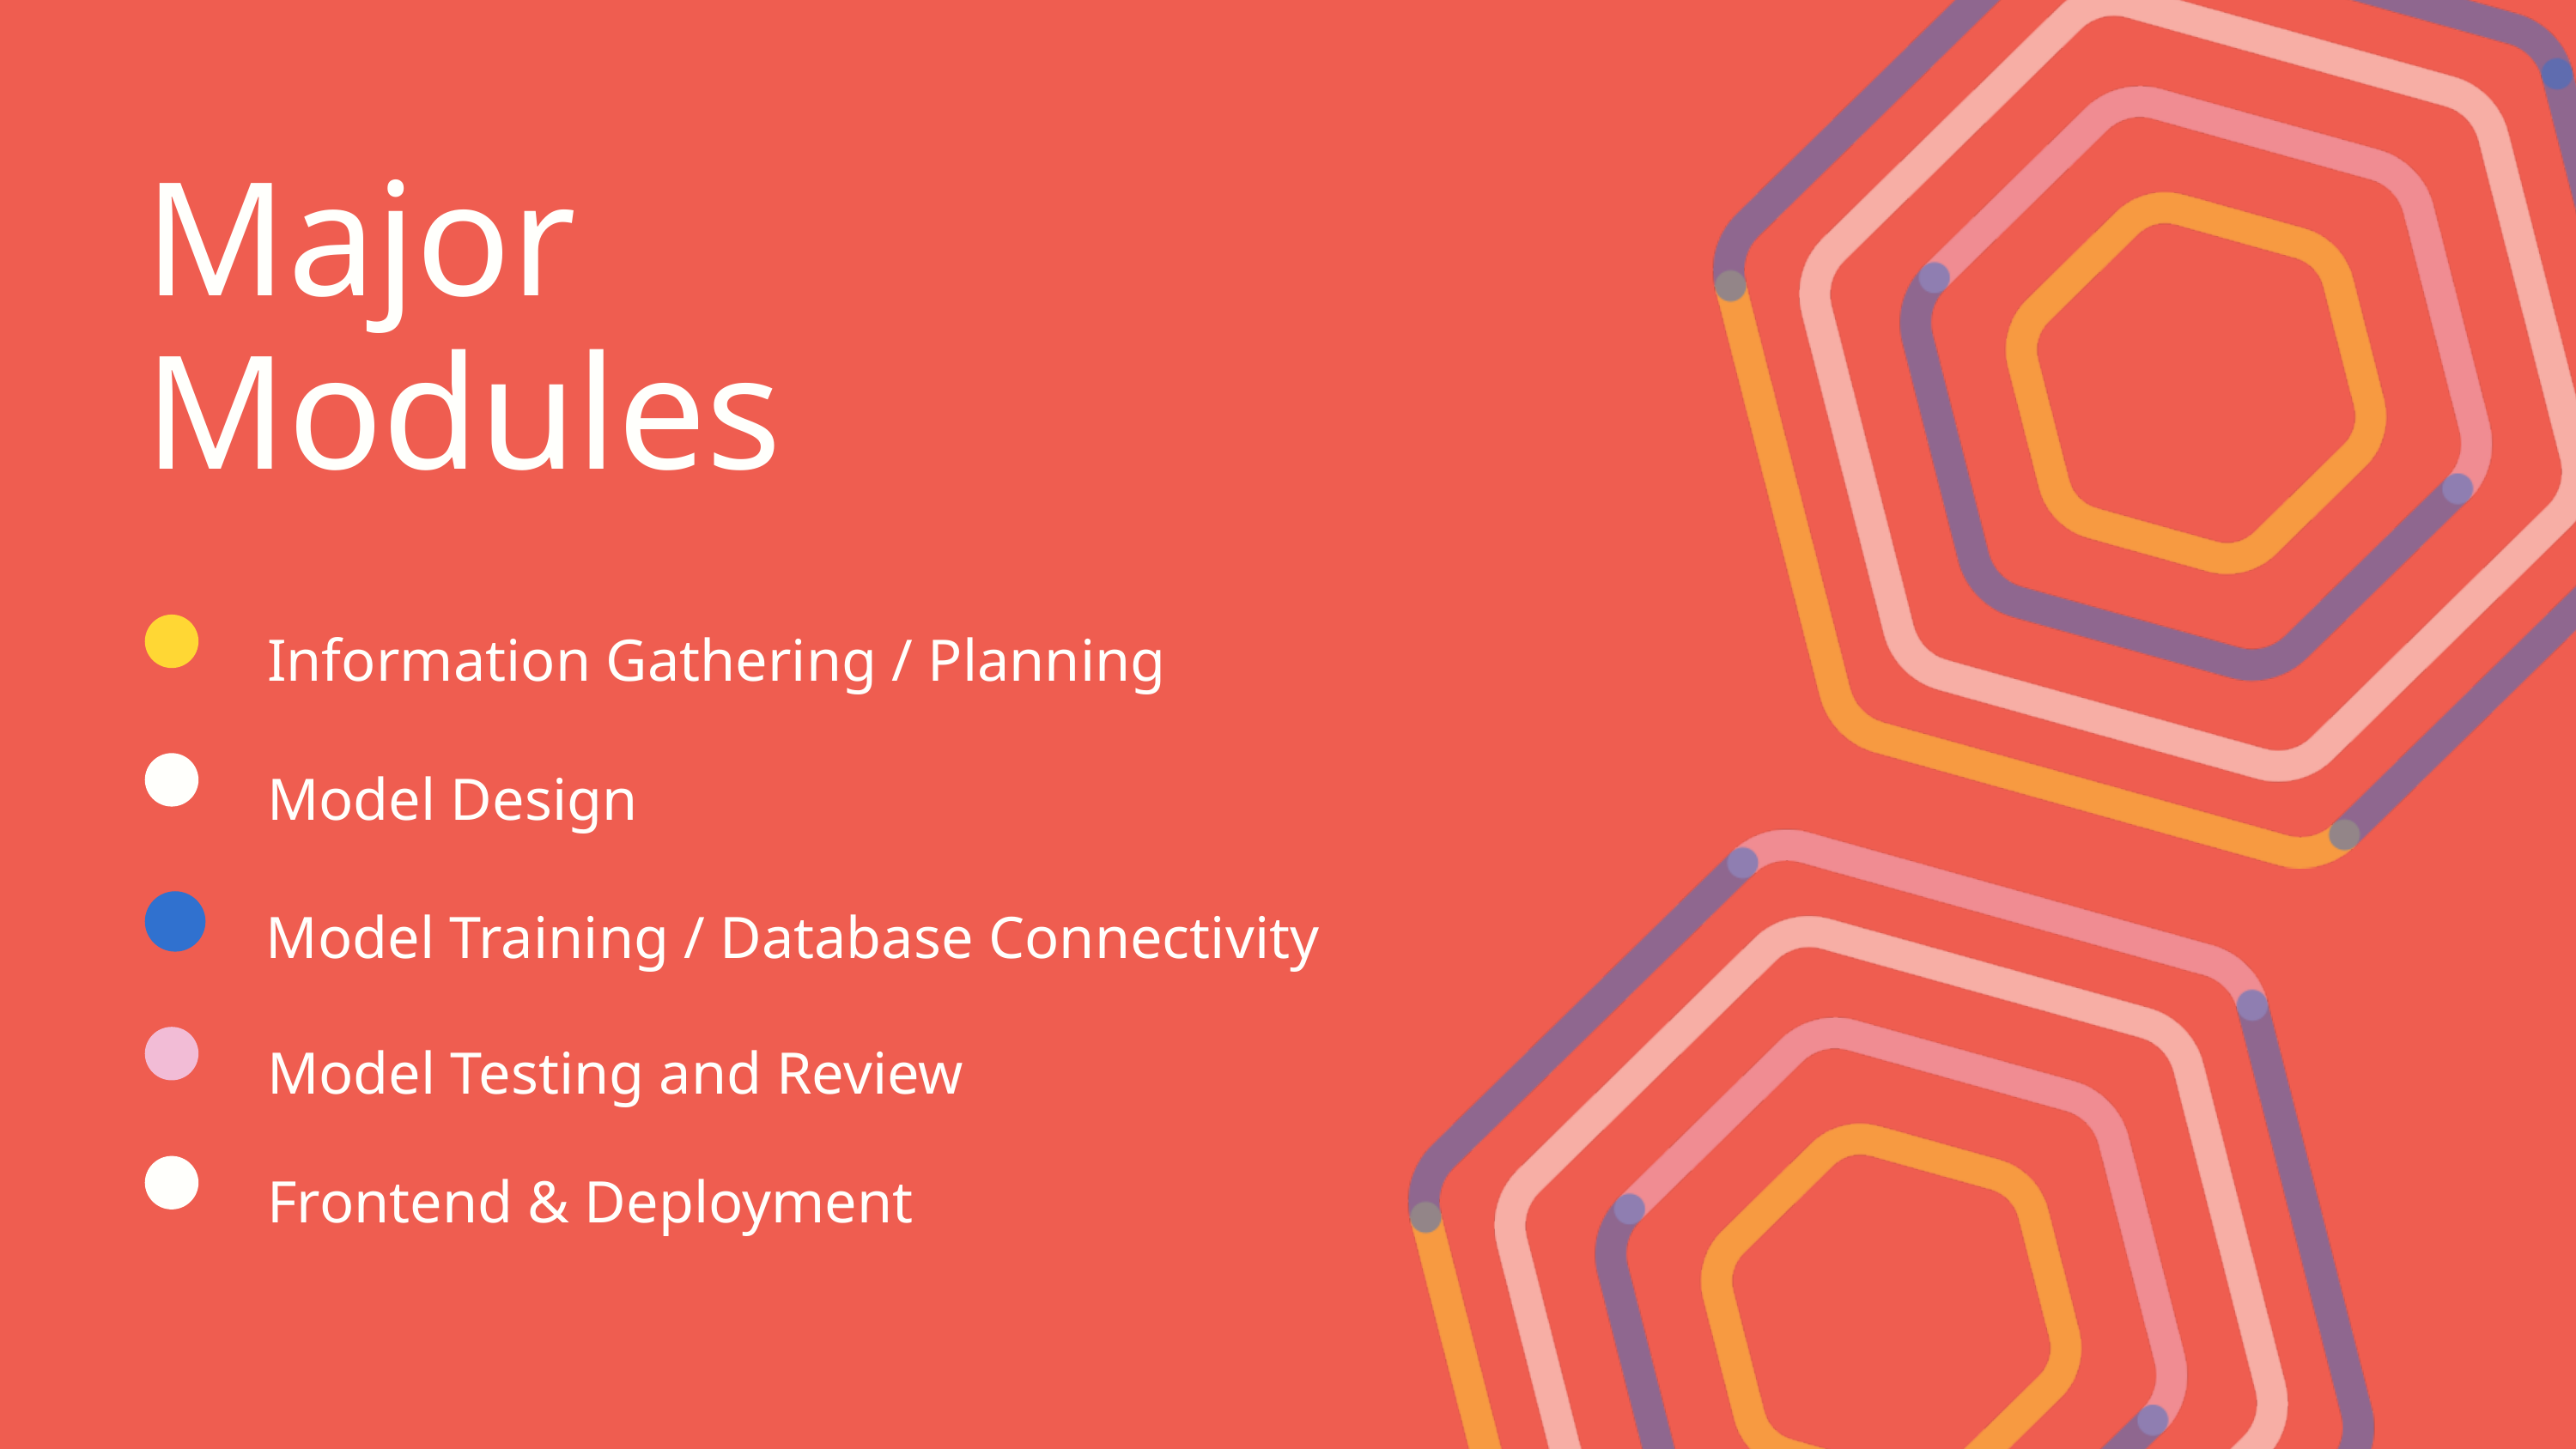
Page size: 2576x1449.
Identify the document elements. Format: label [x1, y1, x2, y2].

text_box [144, 144, 1595, 615]
picture [1404, 0, 2576, 1449]
text_box [144, 1155, 1220, 1229]
text_box [144, 890, 1360, 965]
text_box [144, 752, 1220, 826]
text_box [144, 1026, 1220, 1100]
text_box [144, 614, 1220, 688]
